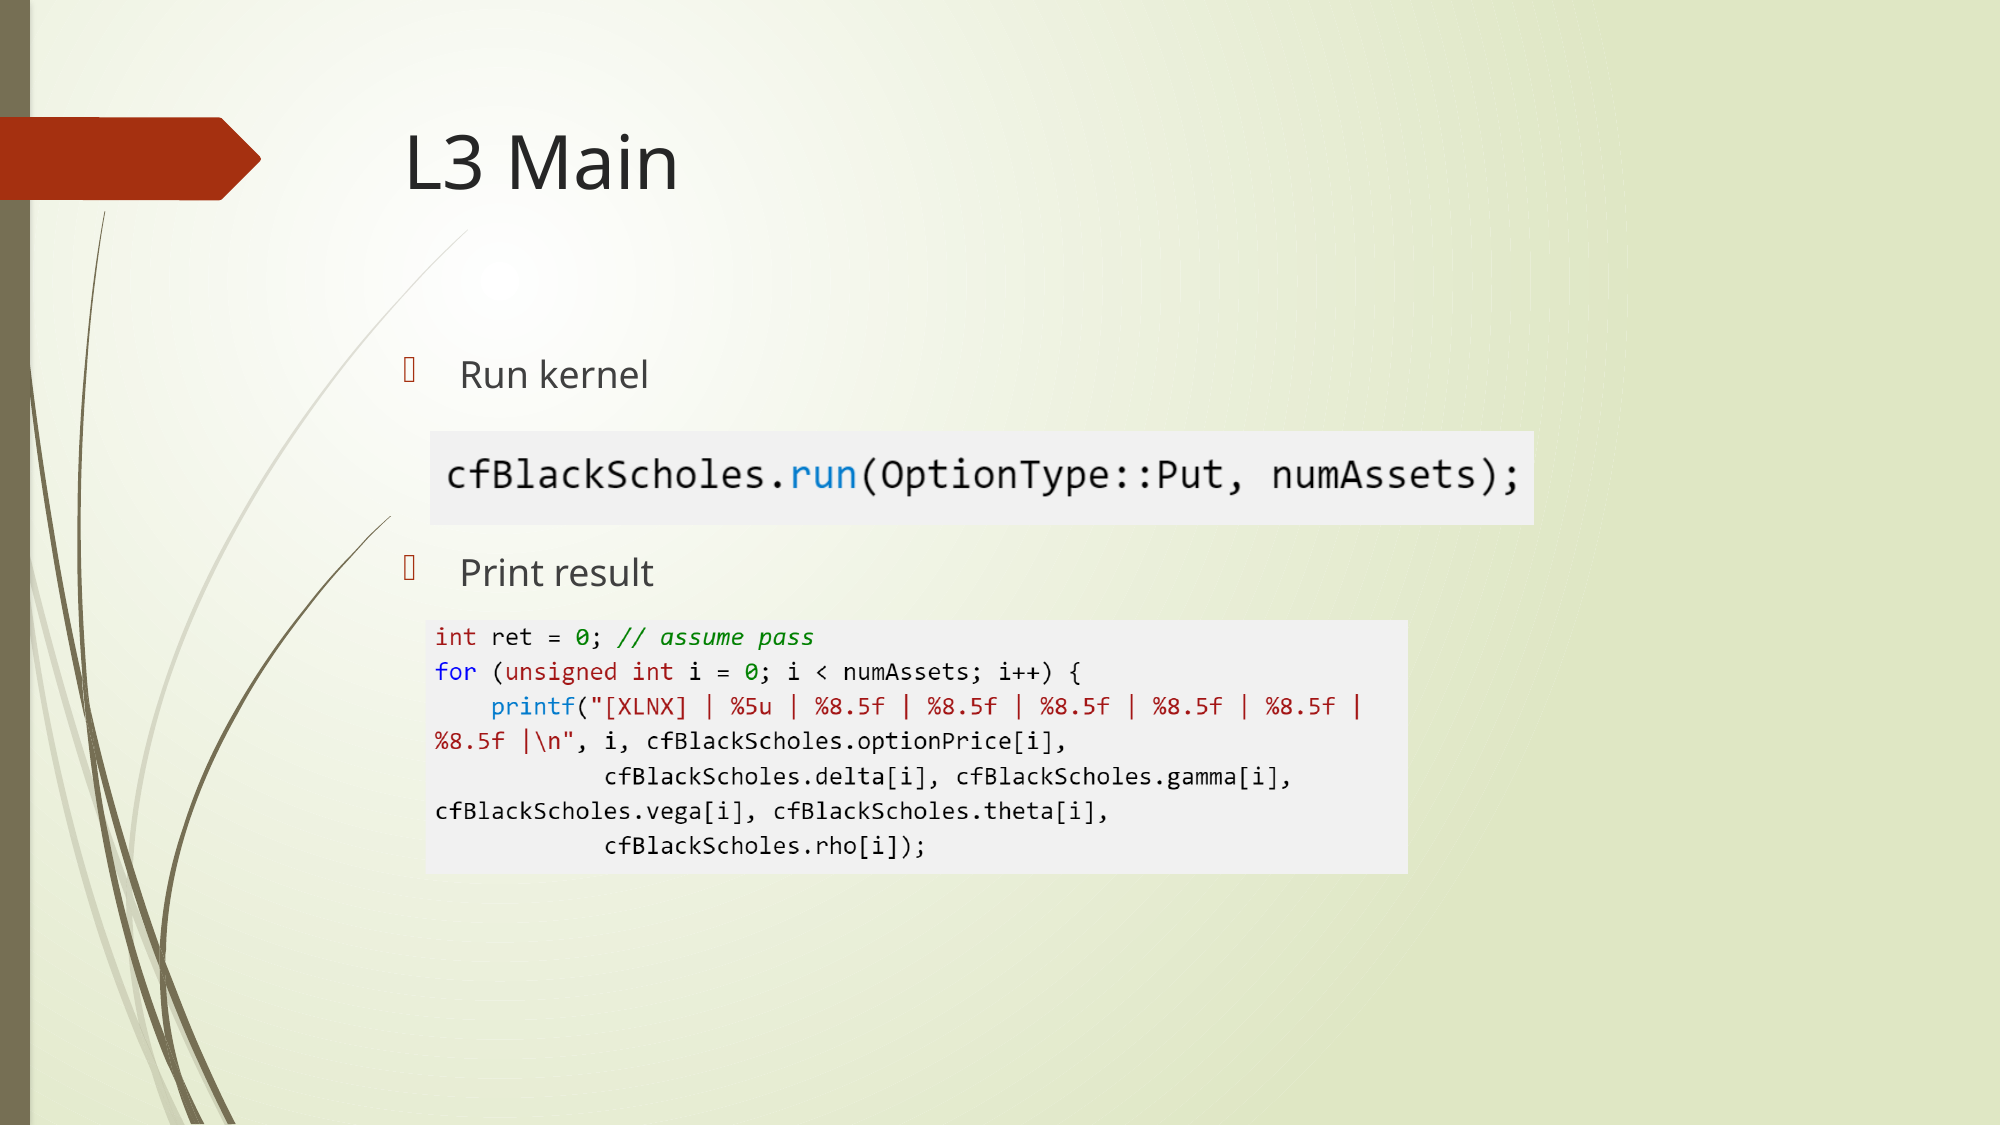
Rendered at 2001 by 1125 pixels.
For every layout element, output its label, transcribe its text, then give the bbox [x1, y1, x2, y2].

title L3 Main [388, 106, 1677, 241]
list Run kernel Print result [388, 343, 1851, 964]
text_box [425, 431, 1534, 874]
